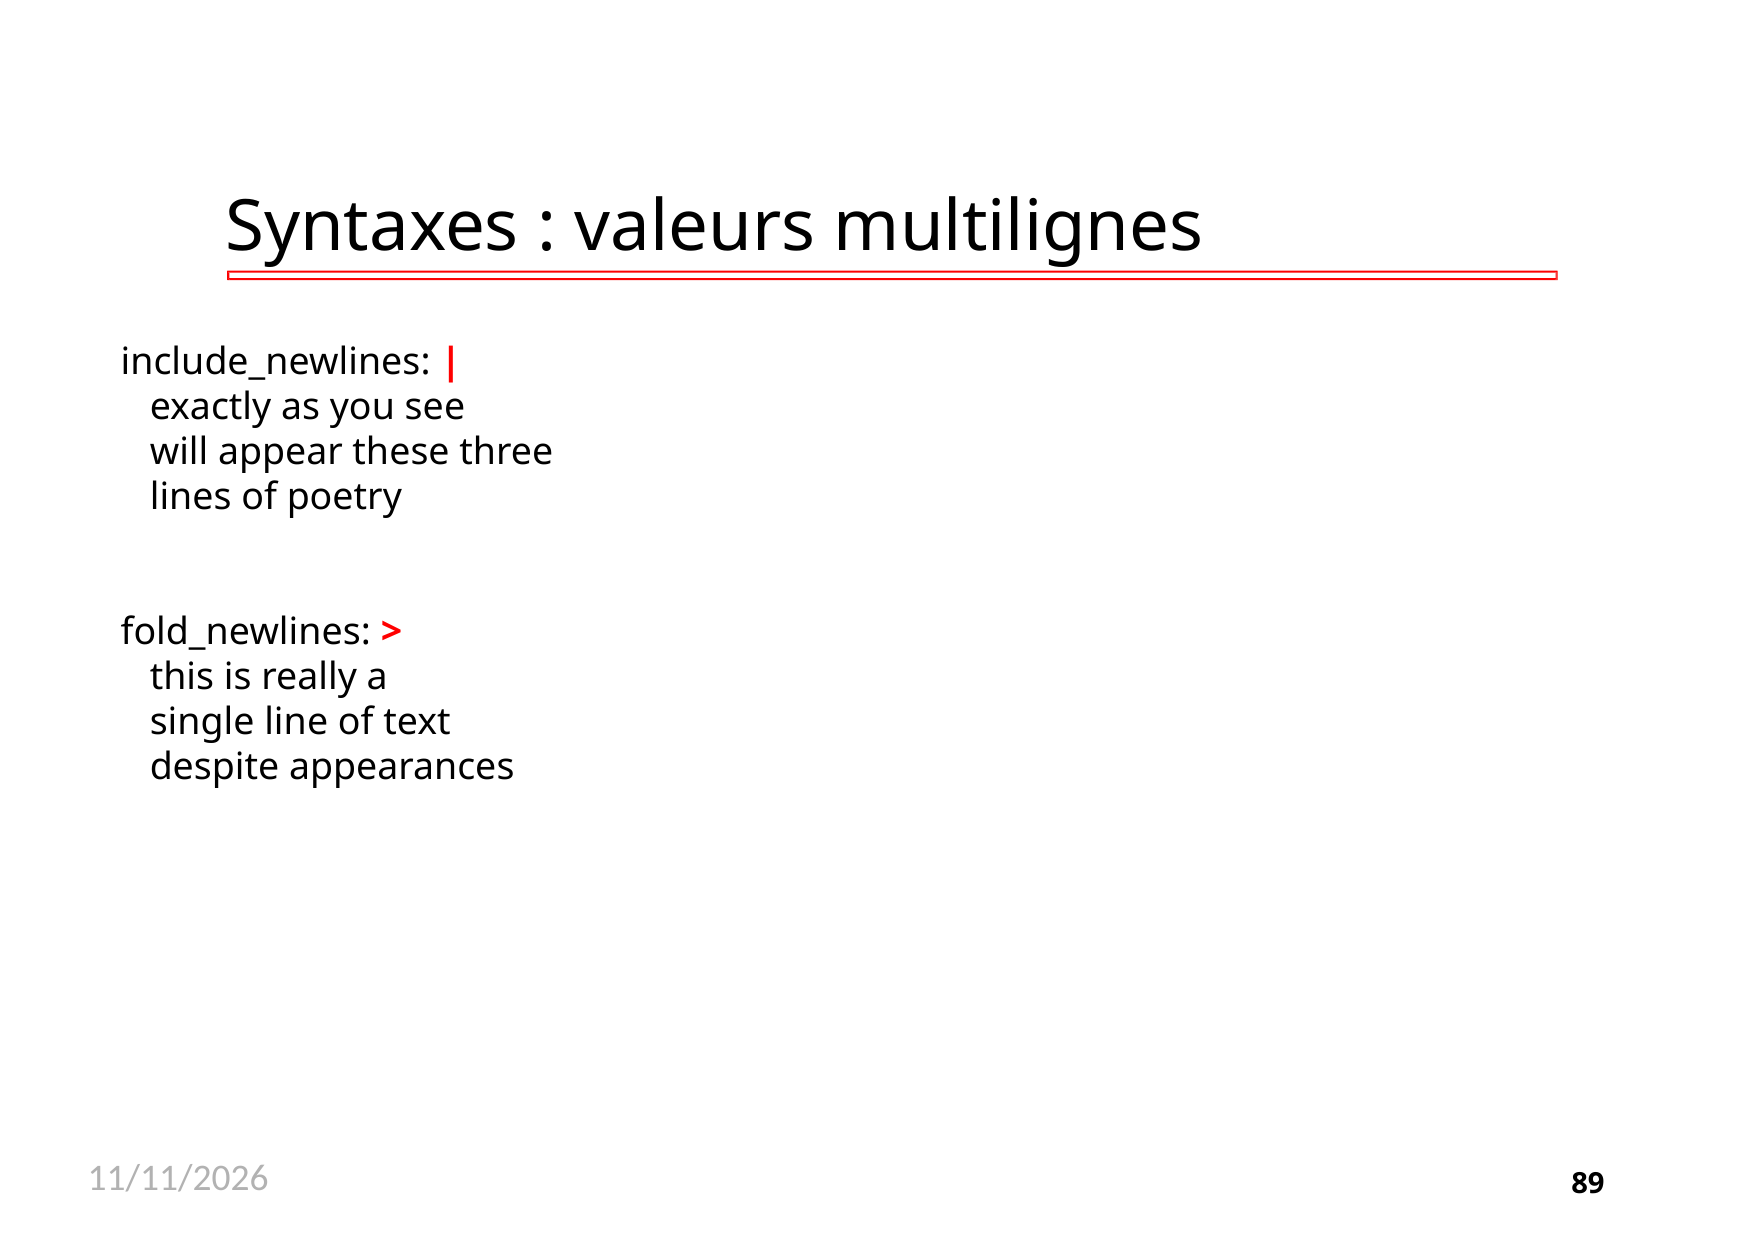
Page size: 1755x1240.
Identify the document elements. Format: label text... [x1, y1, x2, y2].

list include_newlines: | exactly as you see will appear these three lines of poetry fold_newlines: > this is really a single line of text despite appearances [120, 336, 1634, 1086]
title Syntaxes : valeurs multilignes [225, 179, 1559, 266]
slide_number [87, 1152, 492, 1215]
slide_number 89 [1567, 1164, 1715, 1215]
